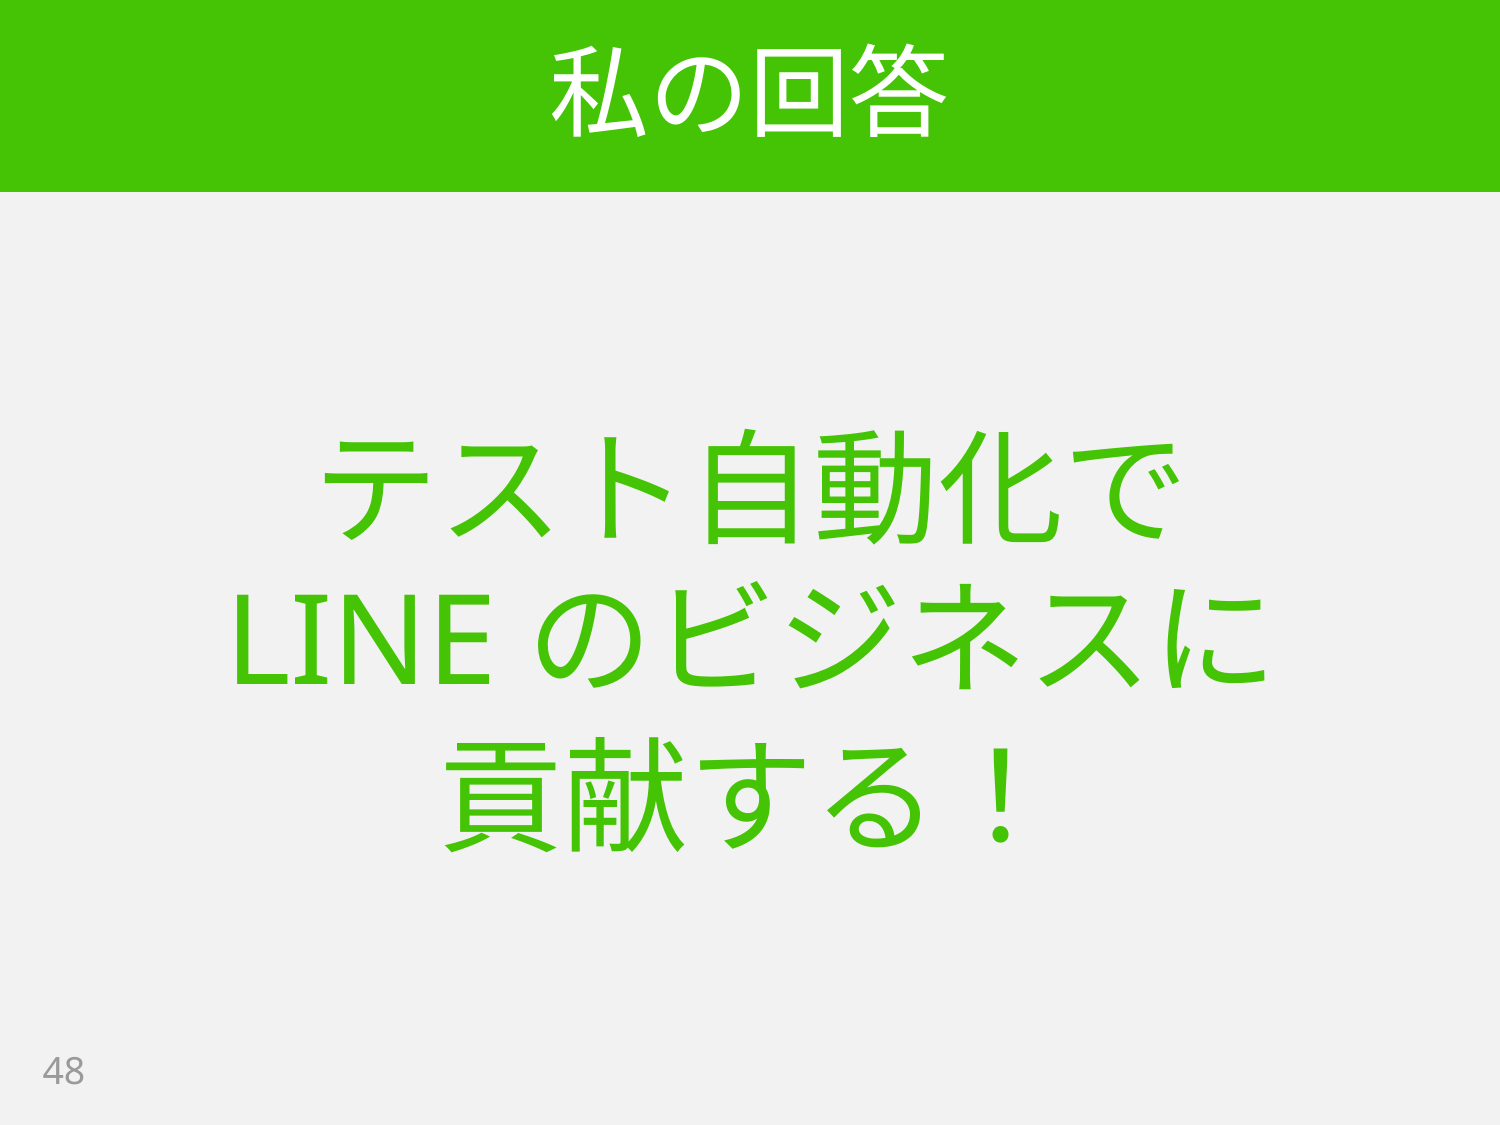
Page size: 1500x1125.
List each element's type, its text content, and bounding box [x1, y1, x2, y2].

title 私の回答 [0, 53, 1500, 140]
list テスト自動化で LINEのビジネスに 貢献する！ [103, 277, 1397, 1000]
slide_number 48 [27, 1042, 146, 1102]
